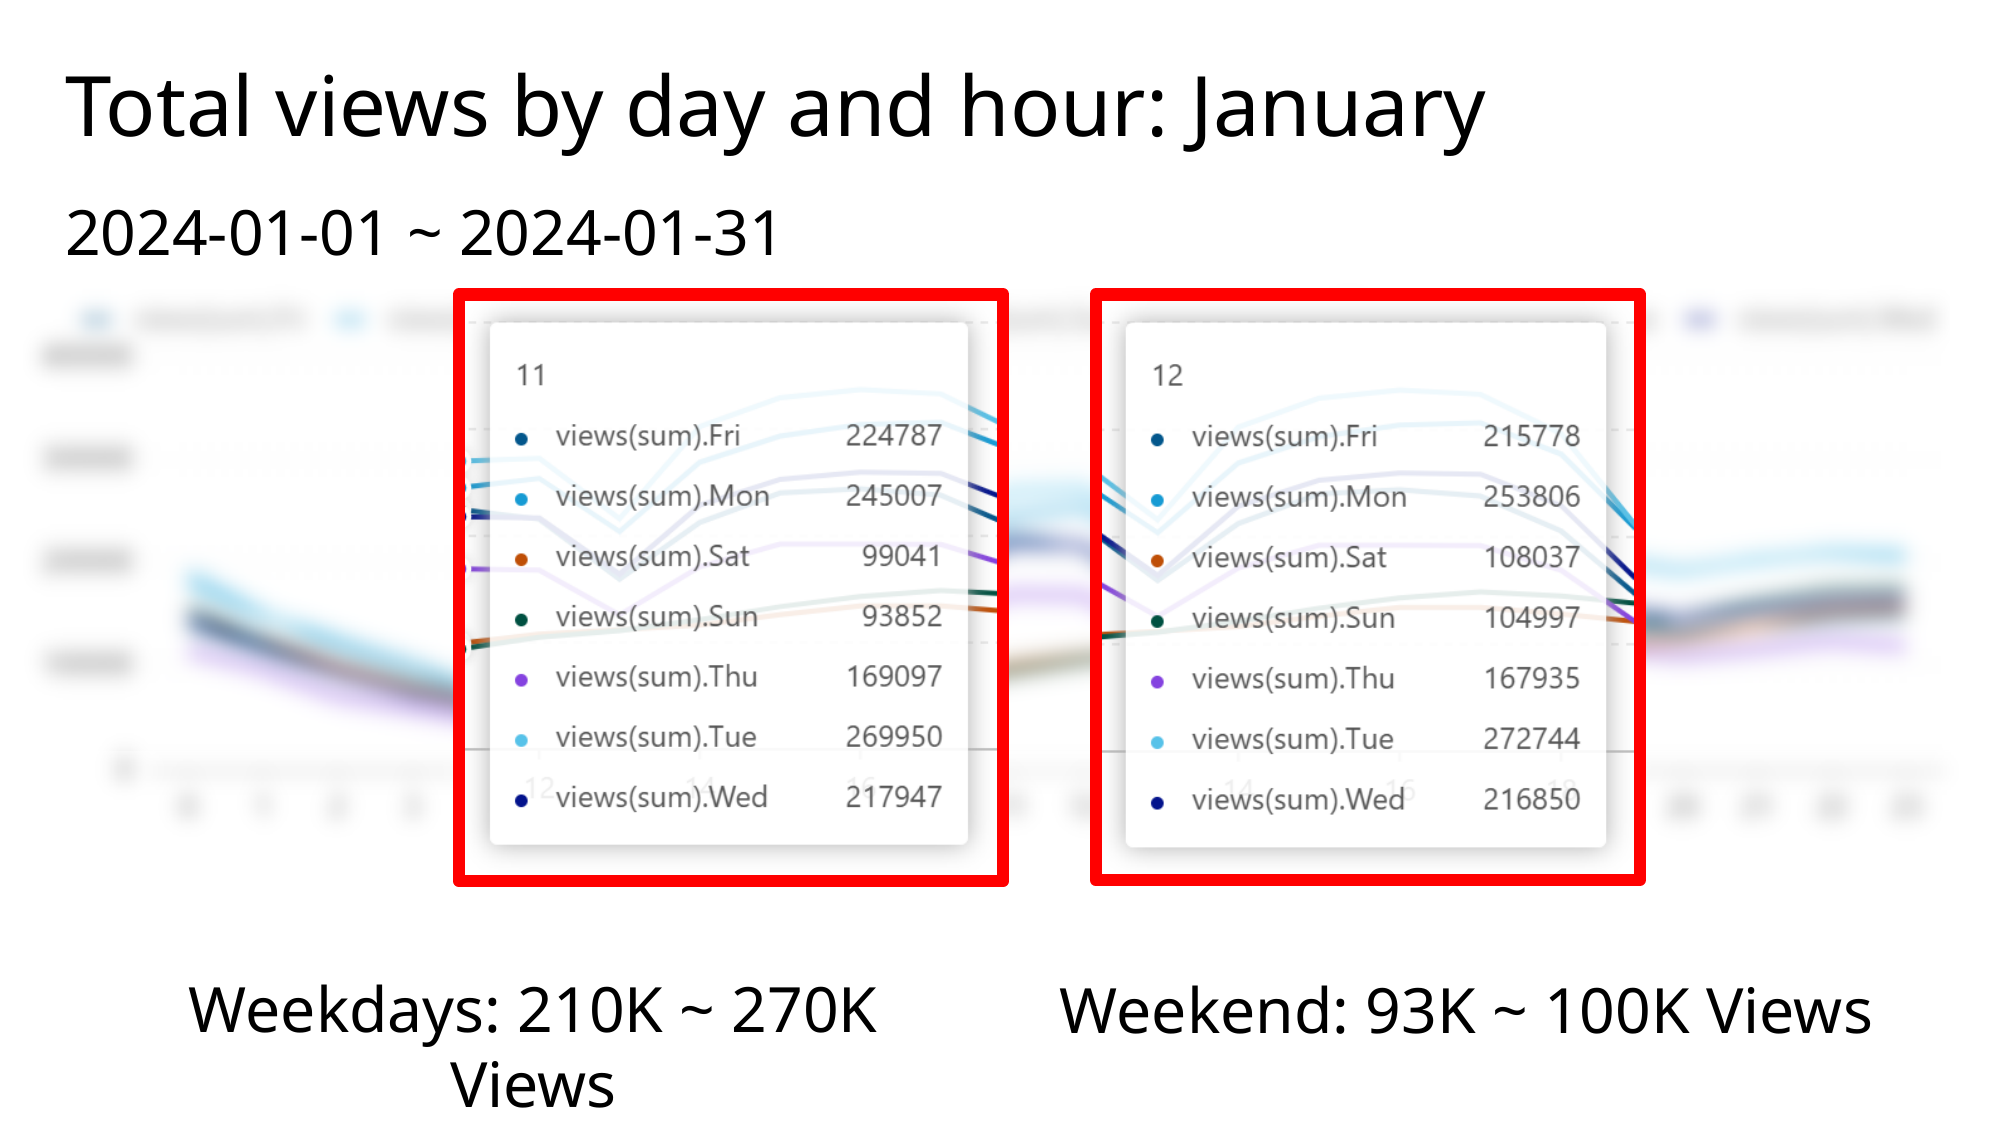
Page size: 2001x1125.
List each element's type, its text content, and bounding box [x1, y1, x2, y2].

text_box Total views by day and hour: January [50, 45, 1616, 161]
text_box Weekdays: 210K ~ 270K Views [86, 962, 982, 1125]
text_box Weekend: 93K ~ 100K Views [999, 963, 1934, 1054]
picture [14, 262, 1997, 875]
text_box 2024-01-01 ~ 2024-01-31 [50, 185, 881, 262]
